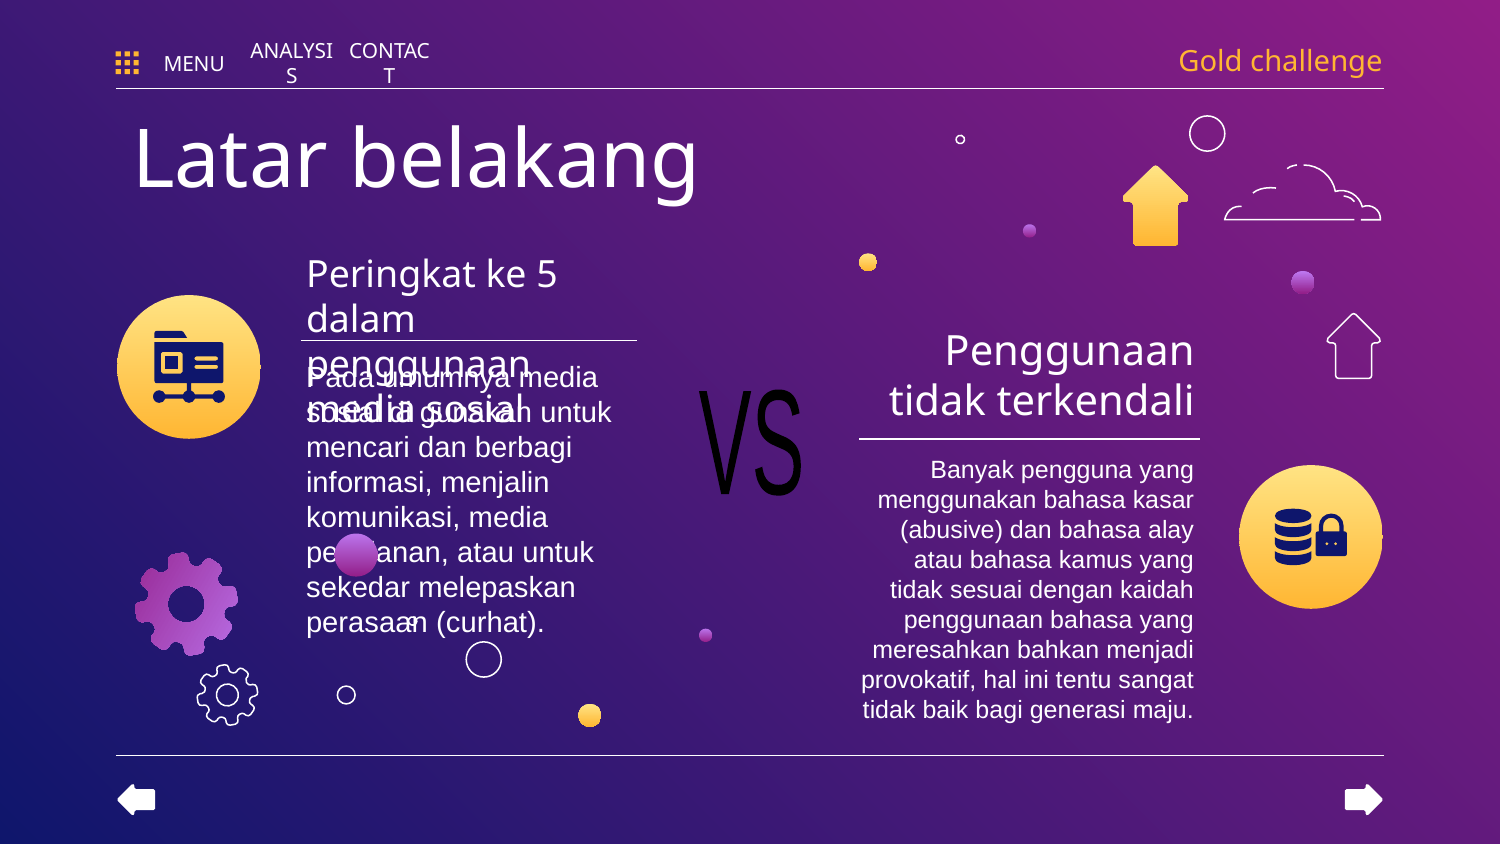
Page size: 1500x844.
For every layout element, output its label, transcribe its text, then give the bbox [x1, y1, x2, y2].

text_box [135, 552, 238, 656]
text_box MENU [151, 45, 237, 81]
text_box [334, 533, 378, 577]
text_box [117, 295, 261, 439]
title Latar belakang [117, 90, 1383, 191]
subtitle Banyak pengguna yang menggunakan bahasa kasar (abusive) dan bahasa alay atau bahasa kamus yang tidak sesuai dengan kaidah penggunaan bahasa yang meresahkan bahkan menjadi provokatif, hal ini tentu sangat tidak baik bagi generasi maju. [843, 438, 1210, 568]
text_box [109, 45, 145, 81]
text_box CONTACT [346, 45, 433, 81]
text_box [1344, 784, 1383, 816]
text_box [1291, 270, 1315, 294]
subtitle Pada umumnya media sosial di gunakan untuk mencari dan berbagi informasi, menjalin komunikasi, media periklanan, atau untuk sekedar melepaskan perasaan (curhat). [290, 343, 657, 472]
text_box [1122, 165, 1189, 246]
title Peringkat ke 5 dalam penggunaan media sosial [290, 235, 657, 309]
title Penggunaan tidak terkendali [843, 308, 1210, 382]
text_box Gold challenge [1158, 34, 1383, 85]
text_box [152, 330, 226, 404]
text_box ANALYSIS [248, 45, 335, 81]
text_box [115, 50, 139, 75]
text_box [197, 664, 258, 726]
text_box [699, 628, 713, 642]
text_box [1224, 164, 1382, 221]
text_box [117, 784, 156, 816]
text_box [859, 253, 878, 271]
text_box [1022, 224, 1037, 238]
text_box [1274, 508, 1348, 566]
text_box [1327, 313, 1381, 379]
text_box [578, 703, 602, 727]
text_box [1239, 465, 1383, 609]
